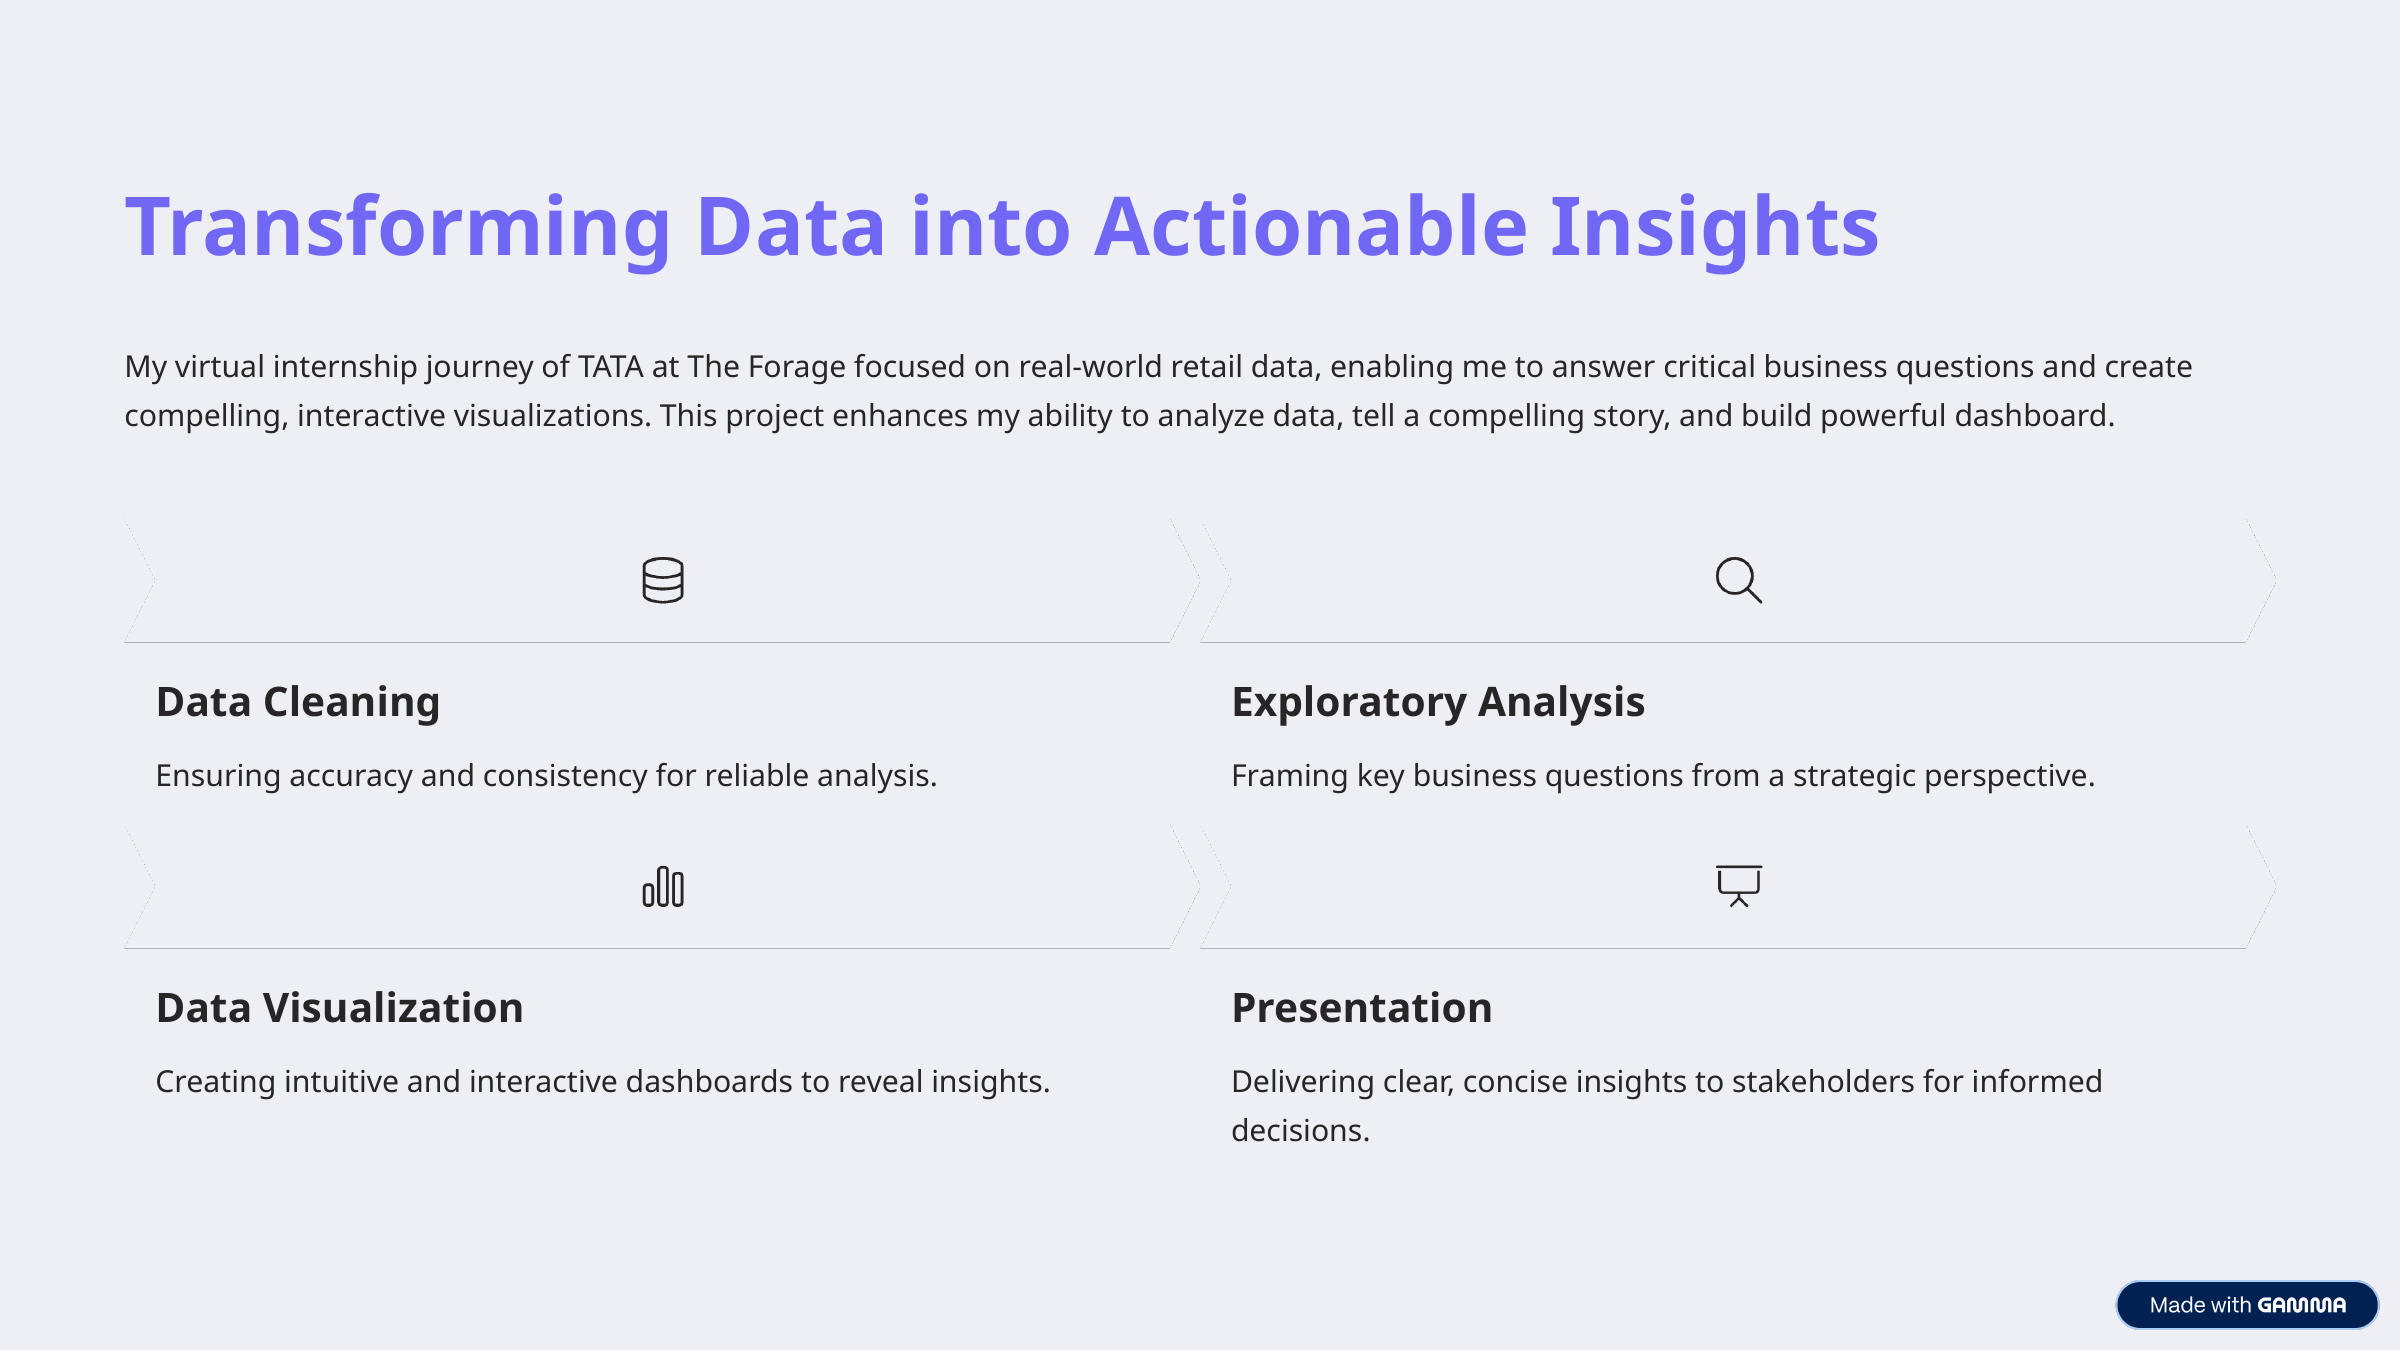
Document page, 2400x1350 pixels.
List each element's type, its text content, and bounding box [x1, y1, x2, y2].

text_box Exploratory Analysis [1231, 673, 1641, 725]
text_box My virtual internship journey of TATA at The Forage focused on real-world retail data, enabling me to answer critical business questions and create compelling, interactive visualizations. This project enhances my ability to analyze data, tell a compelling story, and build powerful dashboard. [124, 334, 2276, 484]
text_box Creating intuitive and interactive dashboards to reveal insights. [155, 1049, 1169, 1100]
picture [124, 824, 2276, 949]
picture [124, 518, 2276, 643]
text_box Ensuring accuracy and consistency for reliable analysis. [155, 743, 1169, 794]
text_box Data Cleaning [155, 673, 565, 725]
text_box Framing key business questions from a strategic perspective. [1231, 743, 2245, 794]
picture [2106, 1271, 2389, 1339]
text_box Data Visualization [155, 979, 565, 1031]
text_box Transforming Data into Actionable Insights [124, 169, 1672, 272]
text_box Presentation [1231, 979, 1641, 1031]
text_box Delivering clear, concise insights to stakeholders for informed decisions. [1231, 1049, 2245, 1150]
